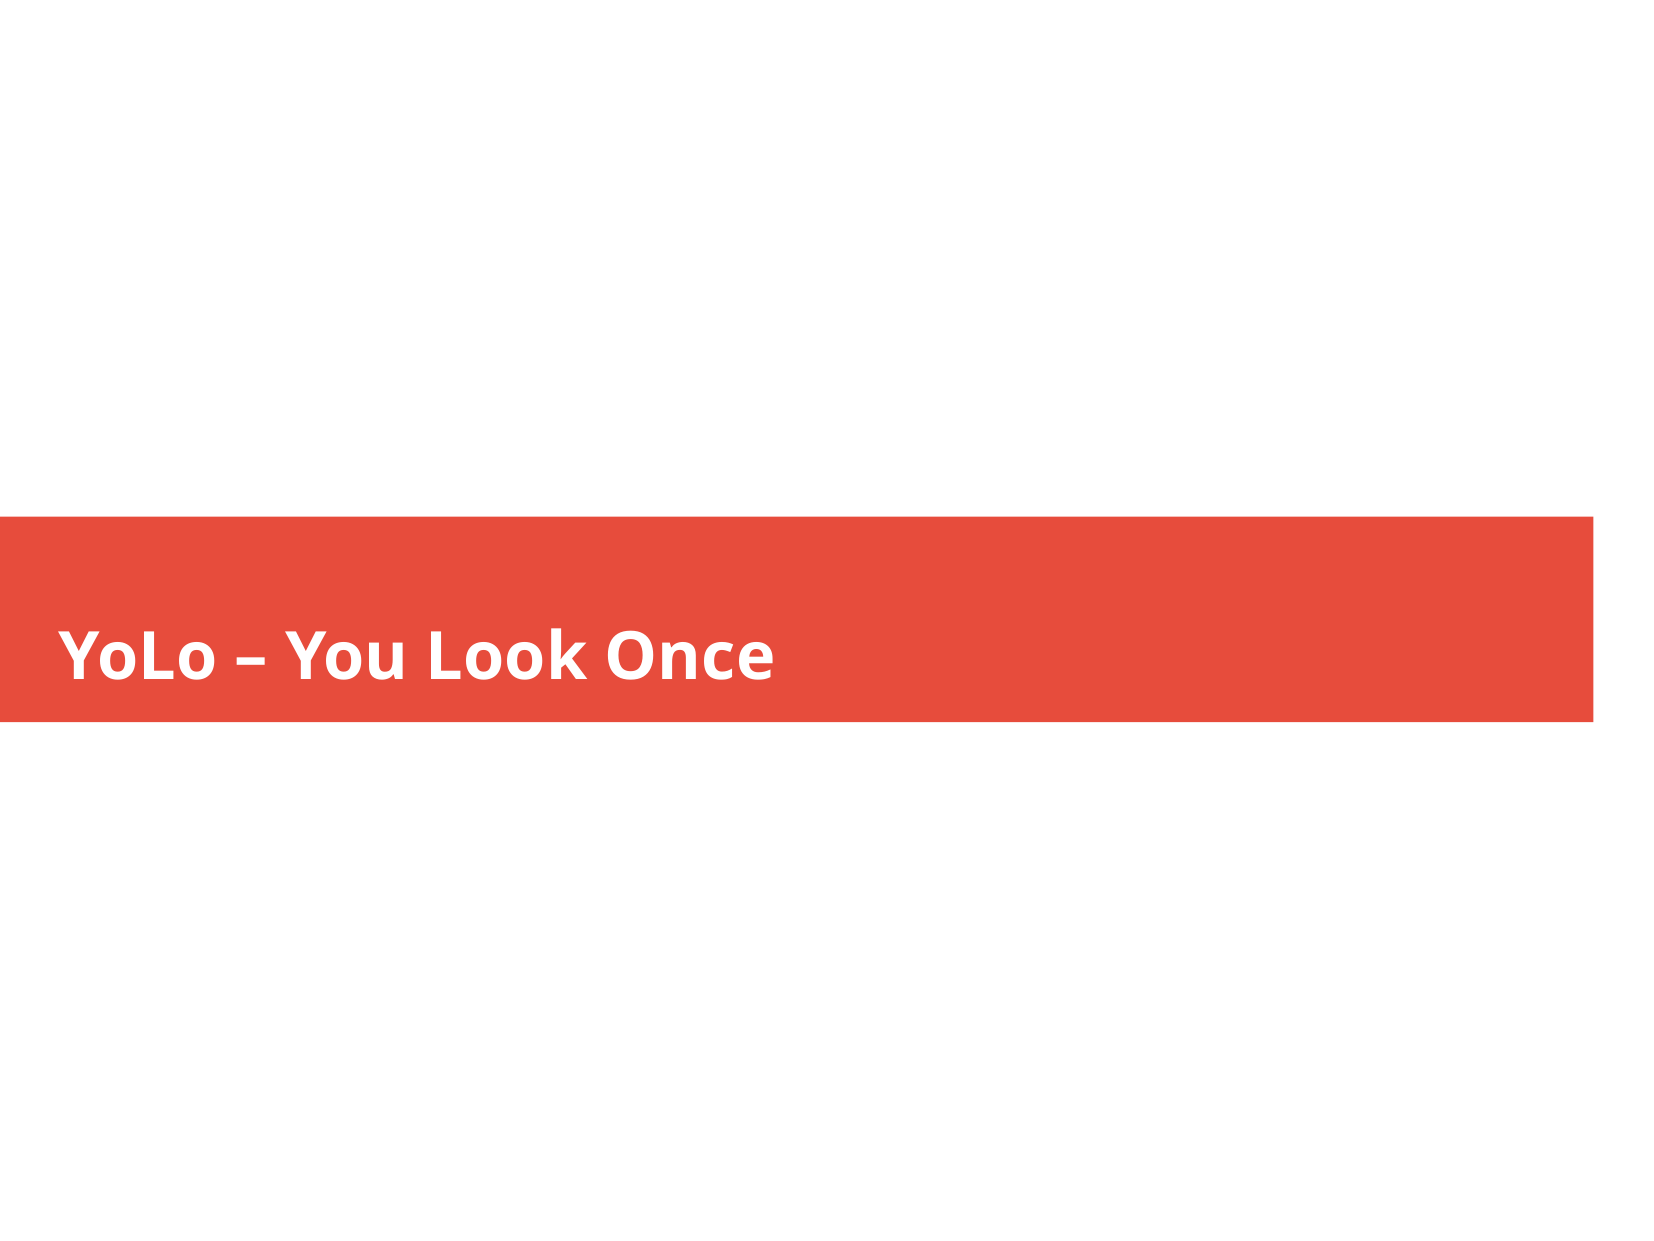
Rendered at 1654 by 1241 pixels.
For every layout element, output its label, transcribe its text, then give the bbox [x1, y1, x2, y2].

text_box YoLo – You Look Once [58, 546, 1594, 693]
